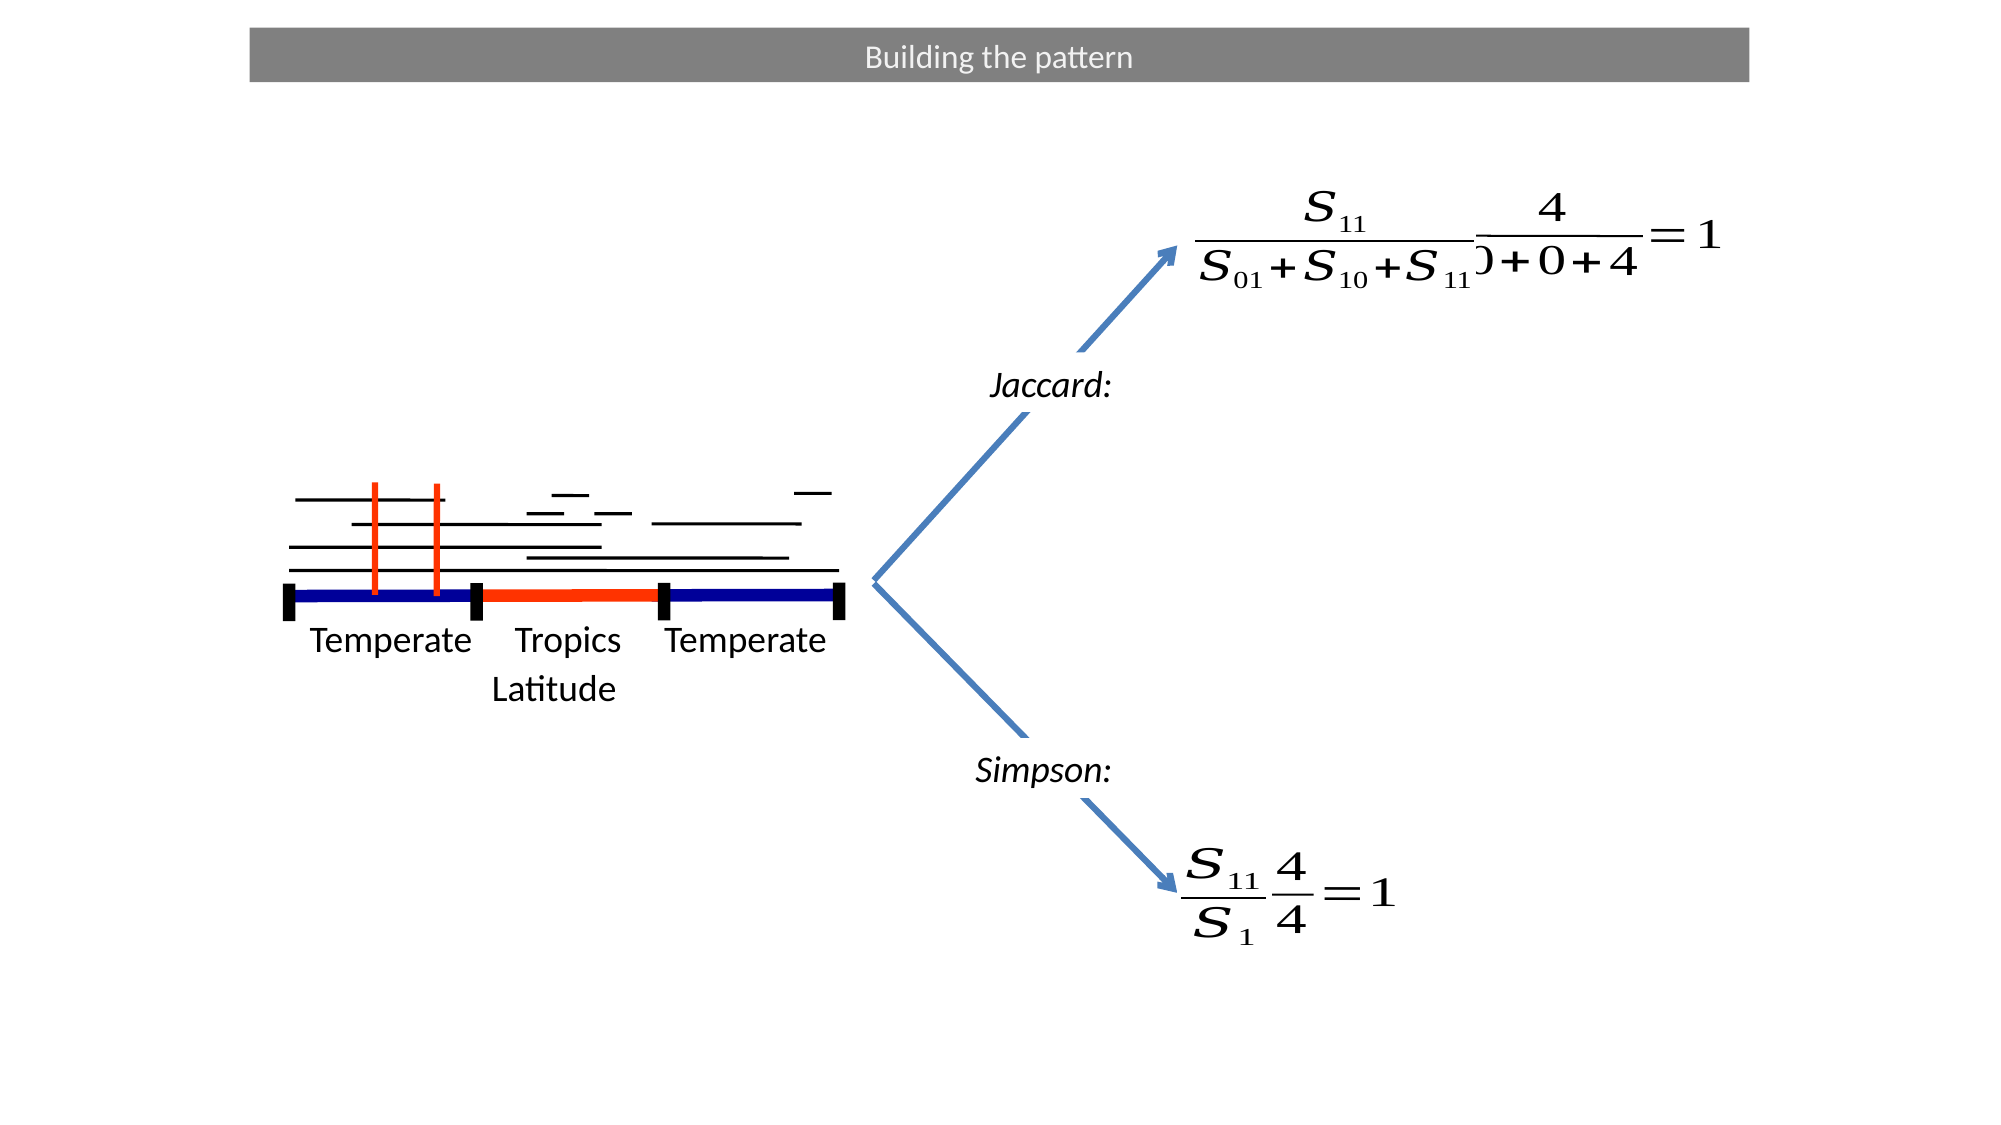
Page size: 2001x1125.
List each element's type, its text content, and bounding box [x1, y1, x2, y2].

text_box Building the pattern [249, 27, 1750, 83]
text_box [873, 583, 1269, 952]
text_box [288, 582, 849, 718]
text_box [374, 482, 438, 597]
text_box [873, 185, 1476, 581]
